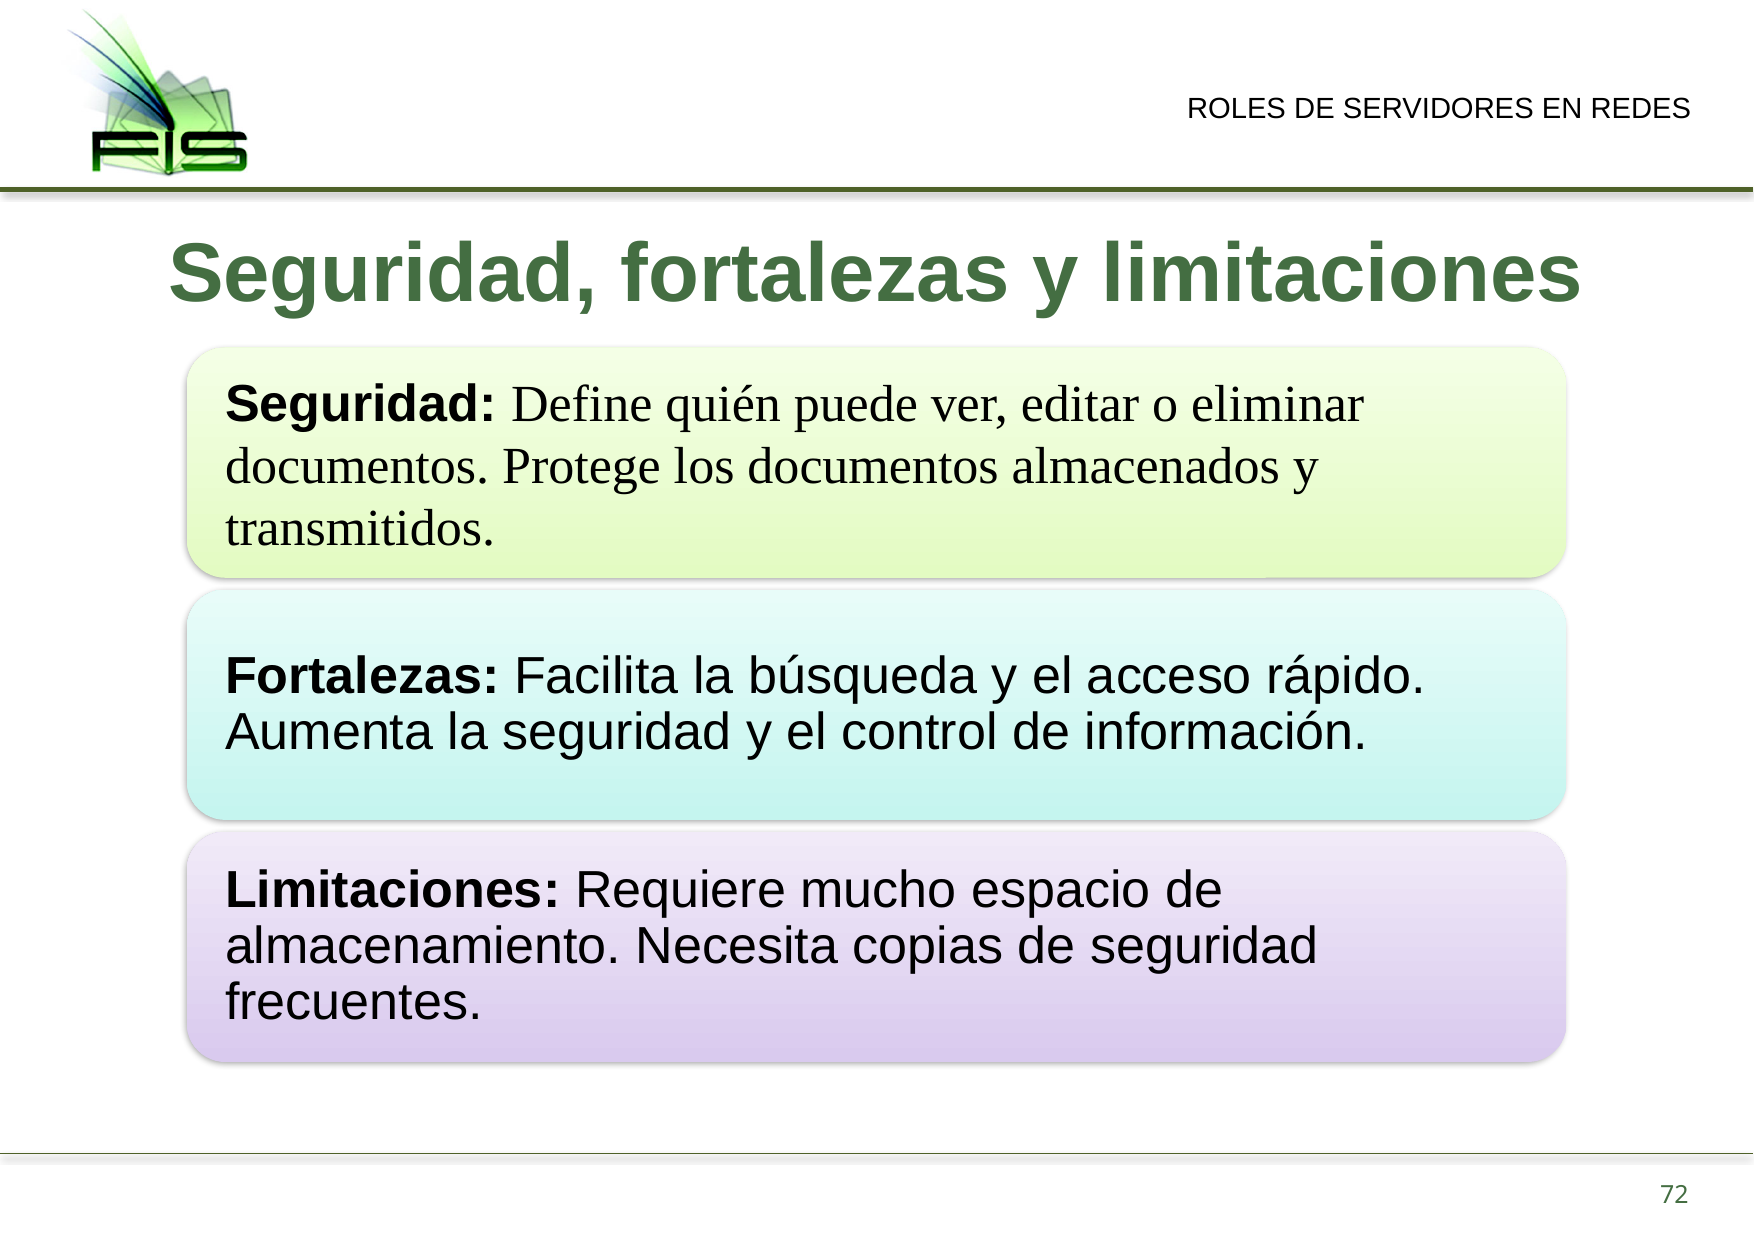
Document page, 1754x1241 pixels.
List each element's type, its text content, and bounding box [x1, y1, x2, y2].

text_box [186, 340, 1567, 1069]
text_box ROLES DE SERVIDORES EN REDES [794, 81, 1707, 167]
slide_number 72 [1296, 1162, 1706, 1229]
text_box Seguridad, fortalezas y limitaciones [70, 203, 1683, 311]
picture [61, 8, 251, 178]
